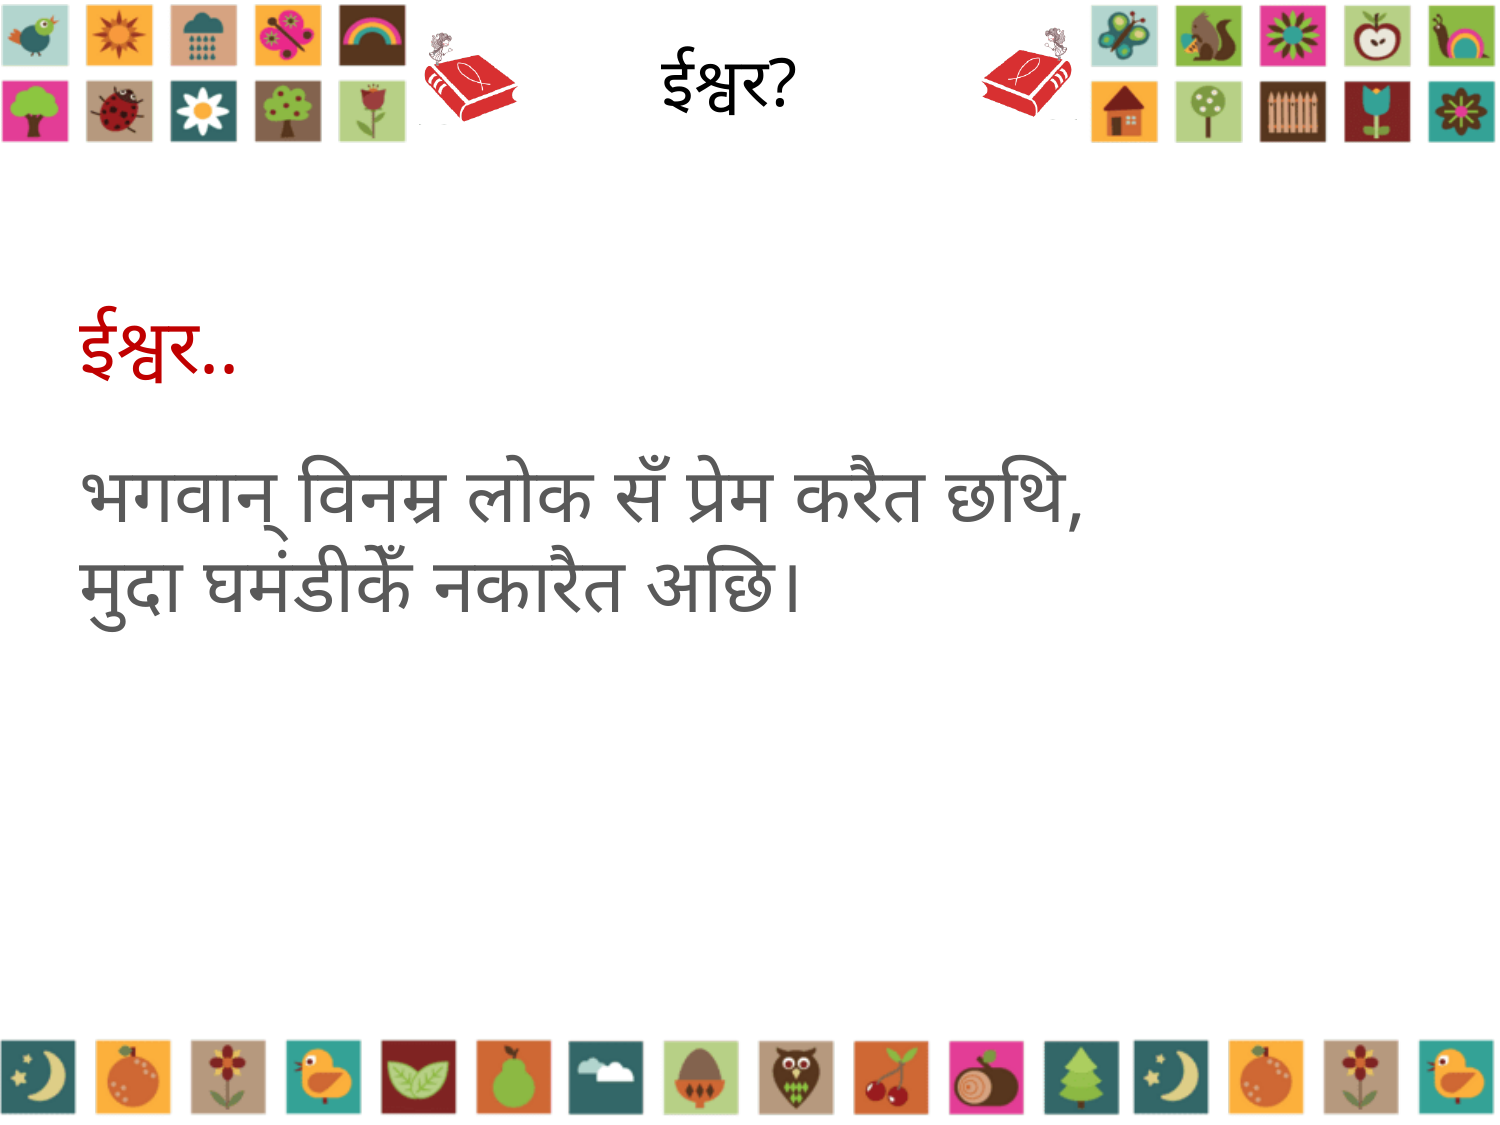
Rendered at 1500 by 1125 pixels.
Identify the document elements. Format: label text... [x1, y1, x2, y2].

text_box ईश्वर.. [64, 290, 1412, 396]
picture [0, 3, 550, 150]
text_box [0, 1028, 1500, 1118]
text_box ईश्वर? [553, 32, 1071, 128]
picture [950, 3, 1500, 150]
text_box भगवान् विनम्र लोक सँ प्रेम करैत छथि, मुदा घमंडीकेँ नकारैत अछि। [64, 440, 1412, 635]
